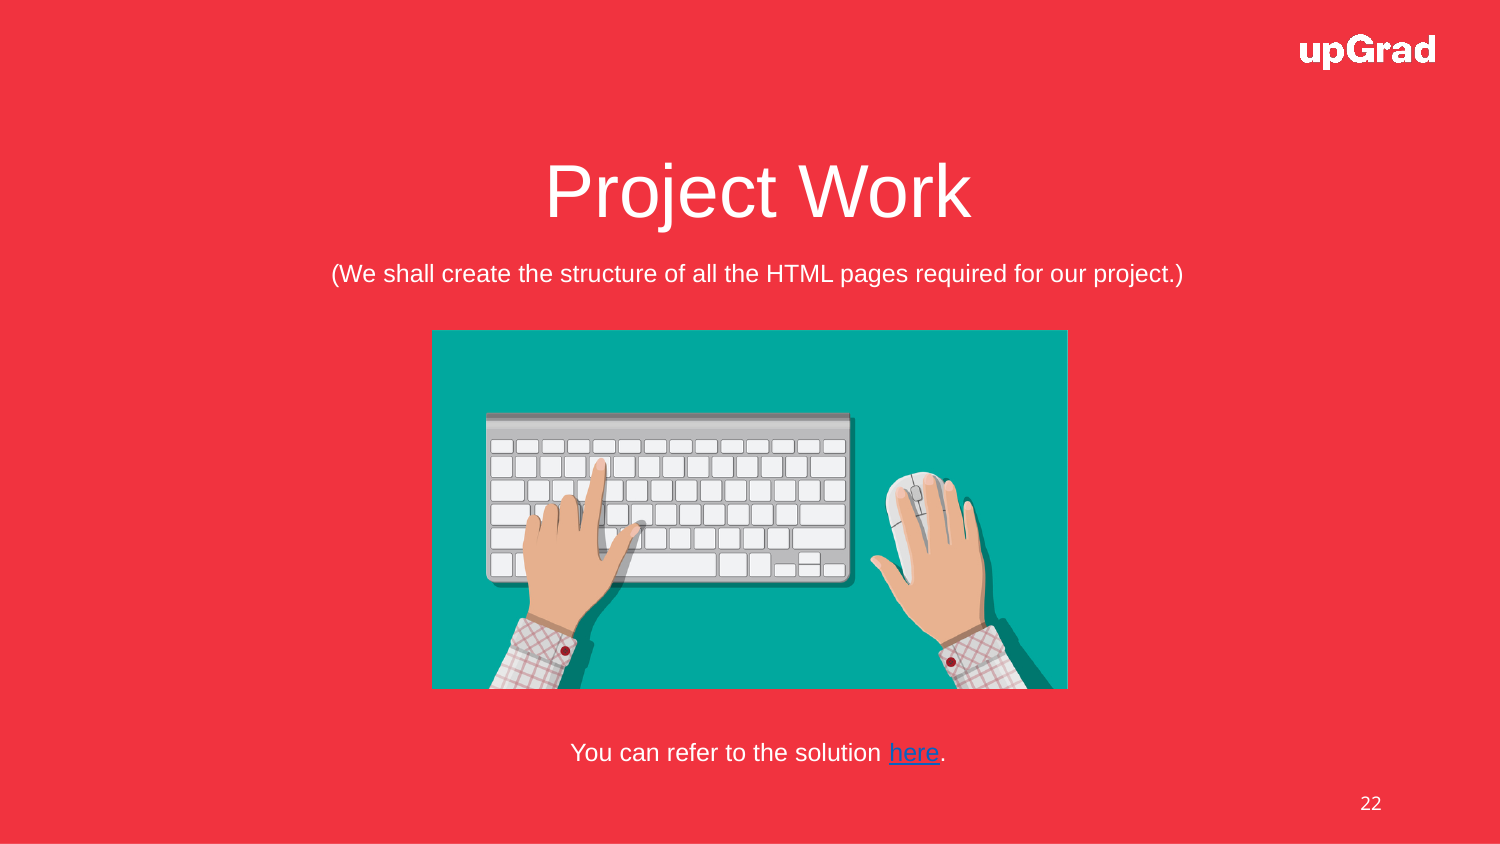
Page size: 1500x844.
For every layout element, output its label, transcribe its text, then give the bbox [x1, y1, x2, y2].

slide_number 22 [1059, 782, 1397, 827]
title Project Work (We shall create the structure of all the HTML pages required for our project.) [119, 144, 1397, 297]
picture [1300, 34, 1435, 70]
text_box You can refer to the solution here. [552, 721, 965, 796]
picture [432, 330, 1068, 689]
